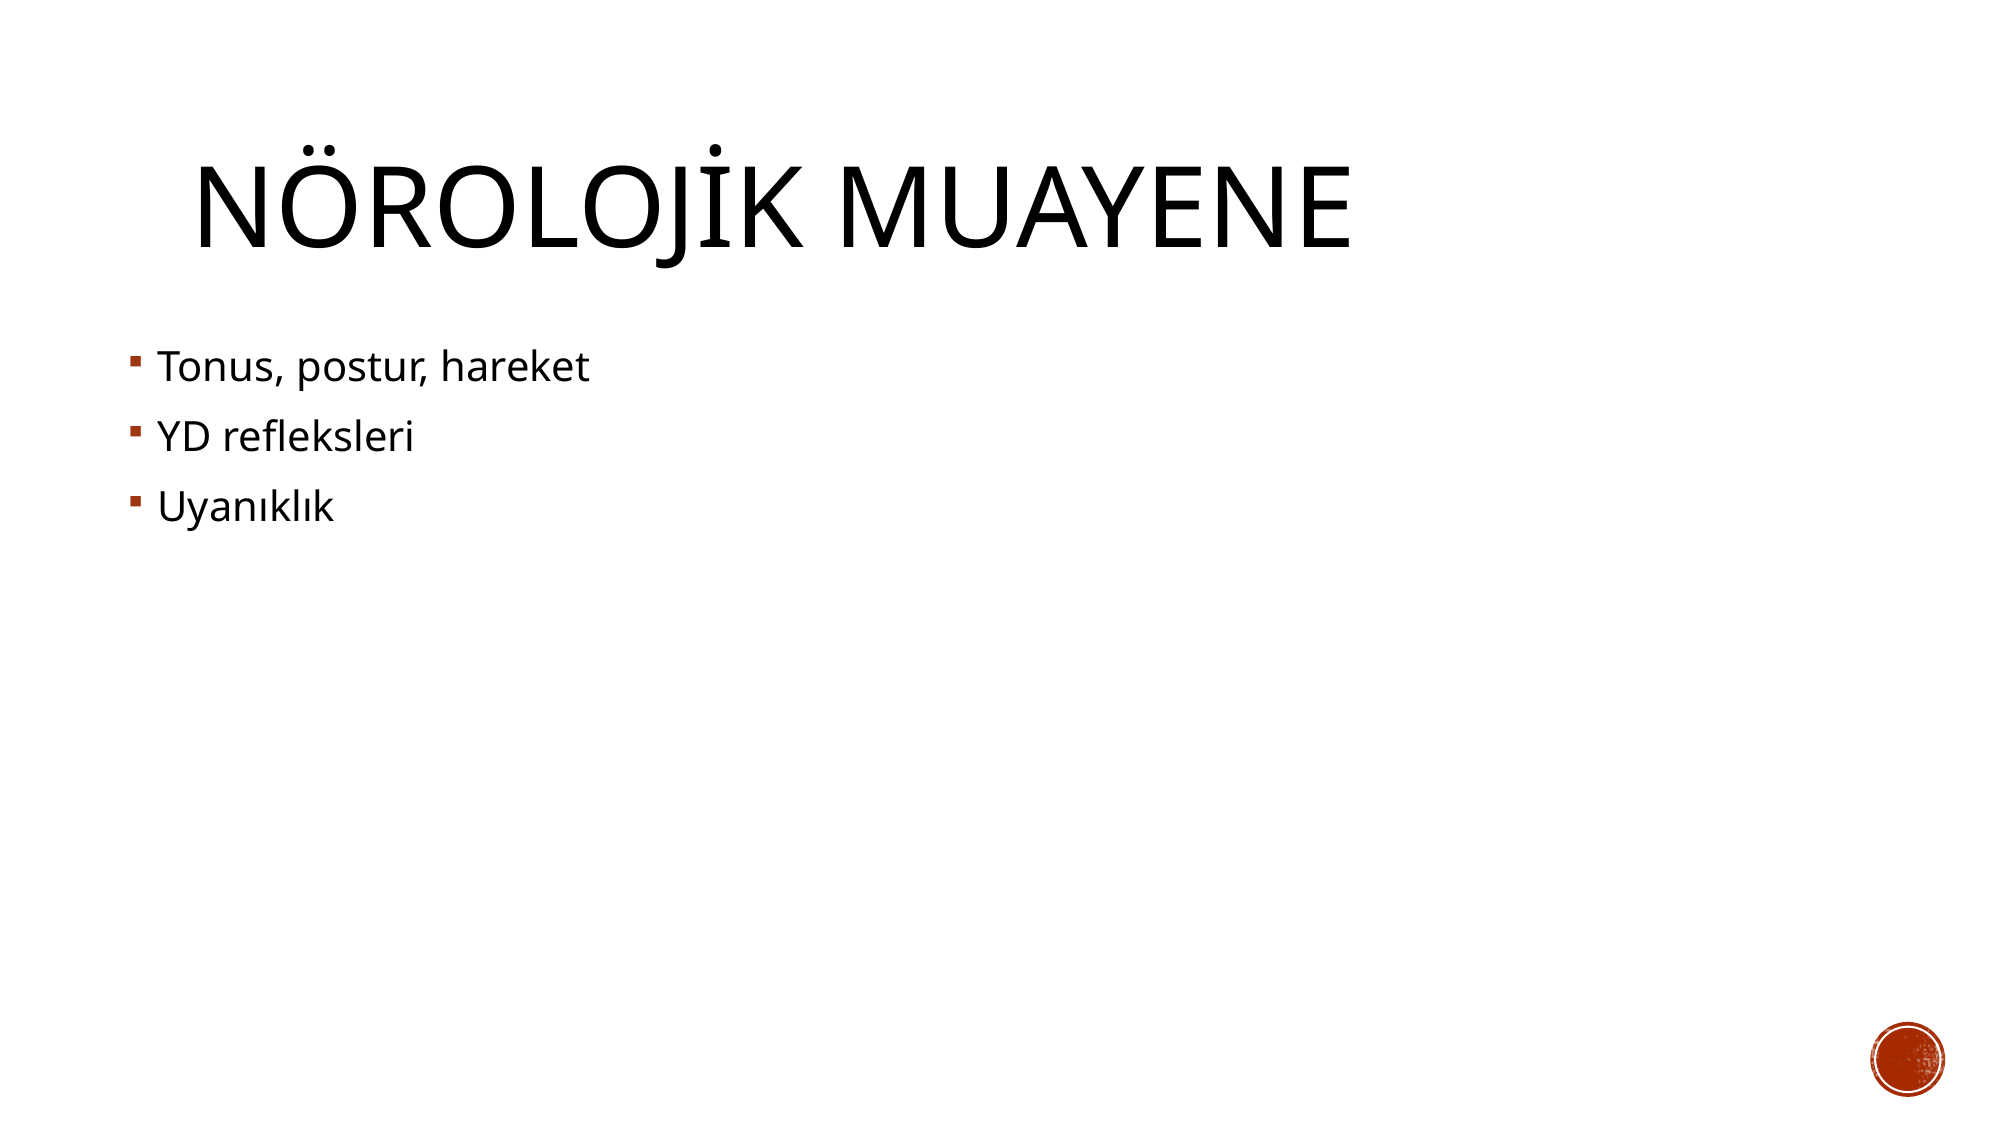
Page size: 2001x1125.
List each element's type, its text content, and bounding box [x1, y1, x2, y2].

title Nörolojik muayene [175, 79, 1826, 344]
list Tonus, postur, hareket YD refleksleri Uyanıklık [112, 338, 1818, 882]
